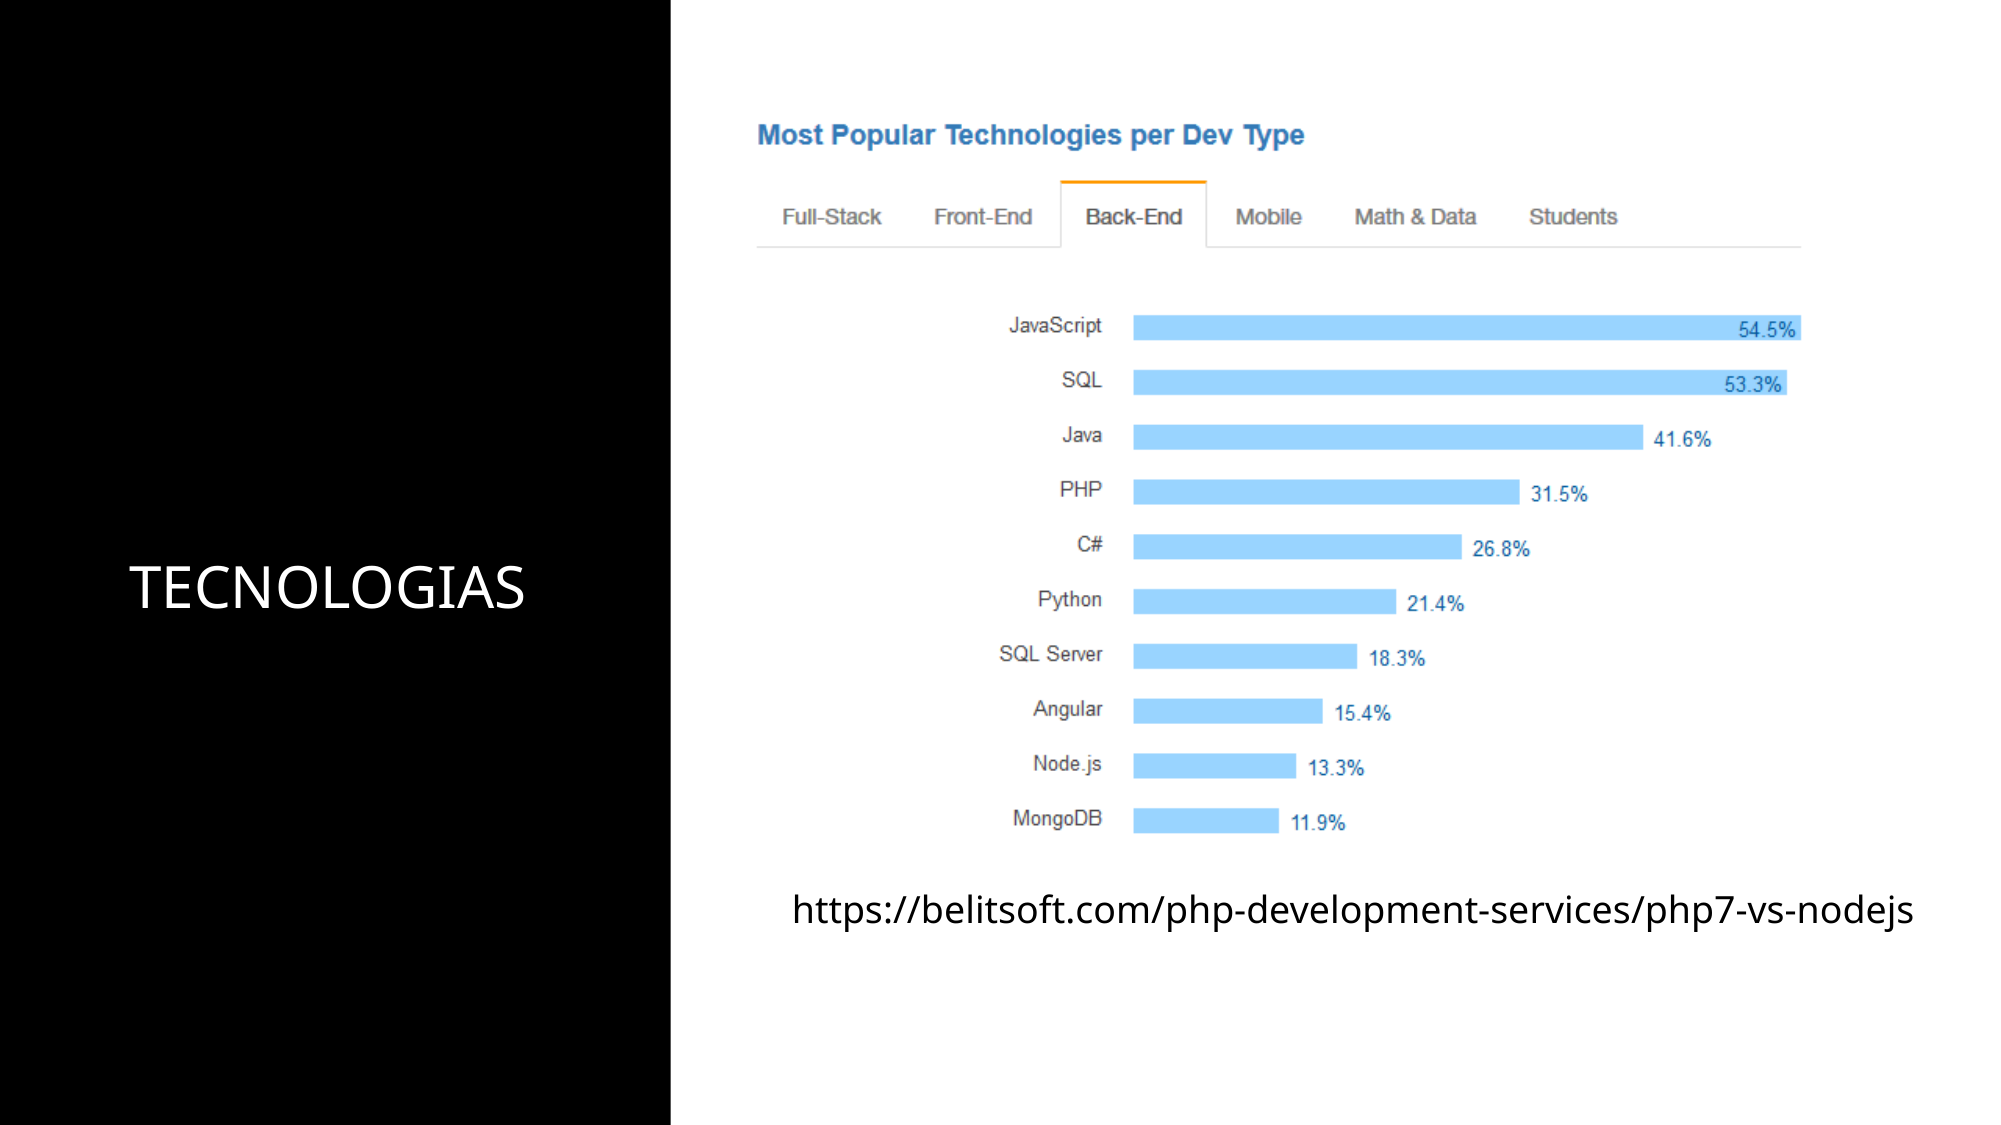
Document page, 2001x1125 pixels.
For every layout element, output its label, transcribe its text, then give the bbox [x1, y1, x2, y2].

picture [728, 101, 1979, 893]
text_box TECNOLOGIAS [114, 497, 557, 628]
text_box https://belitsoft.com/php-development-services/php7-vs-nodejs [777, 901, 1931, 984]
text_box [0, 0, 672, 1125]
